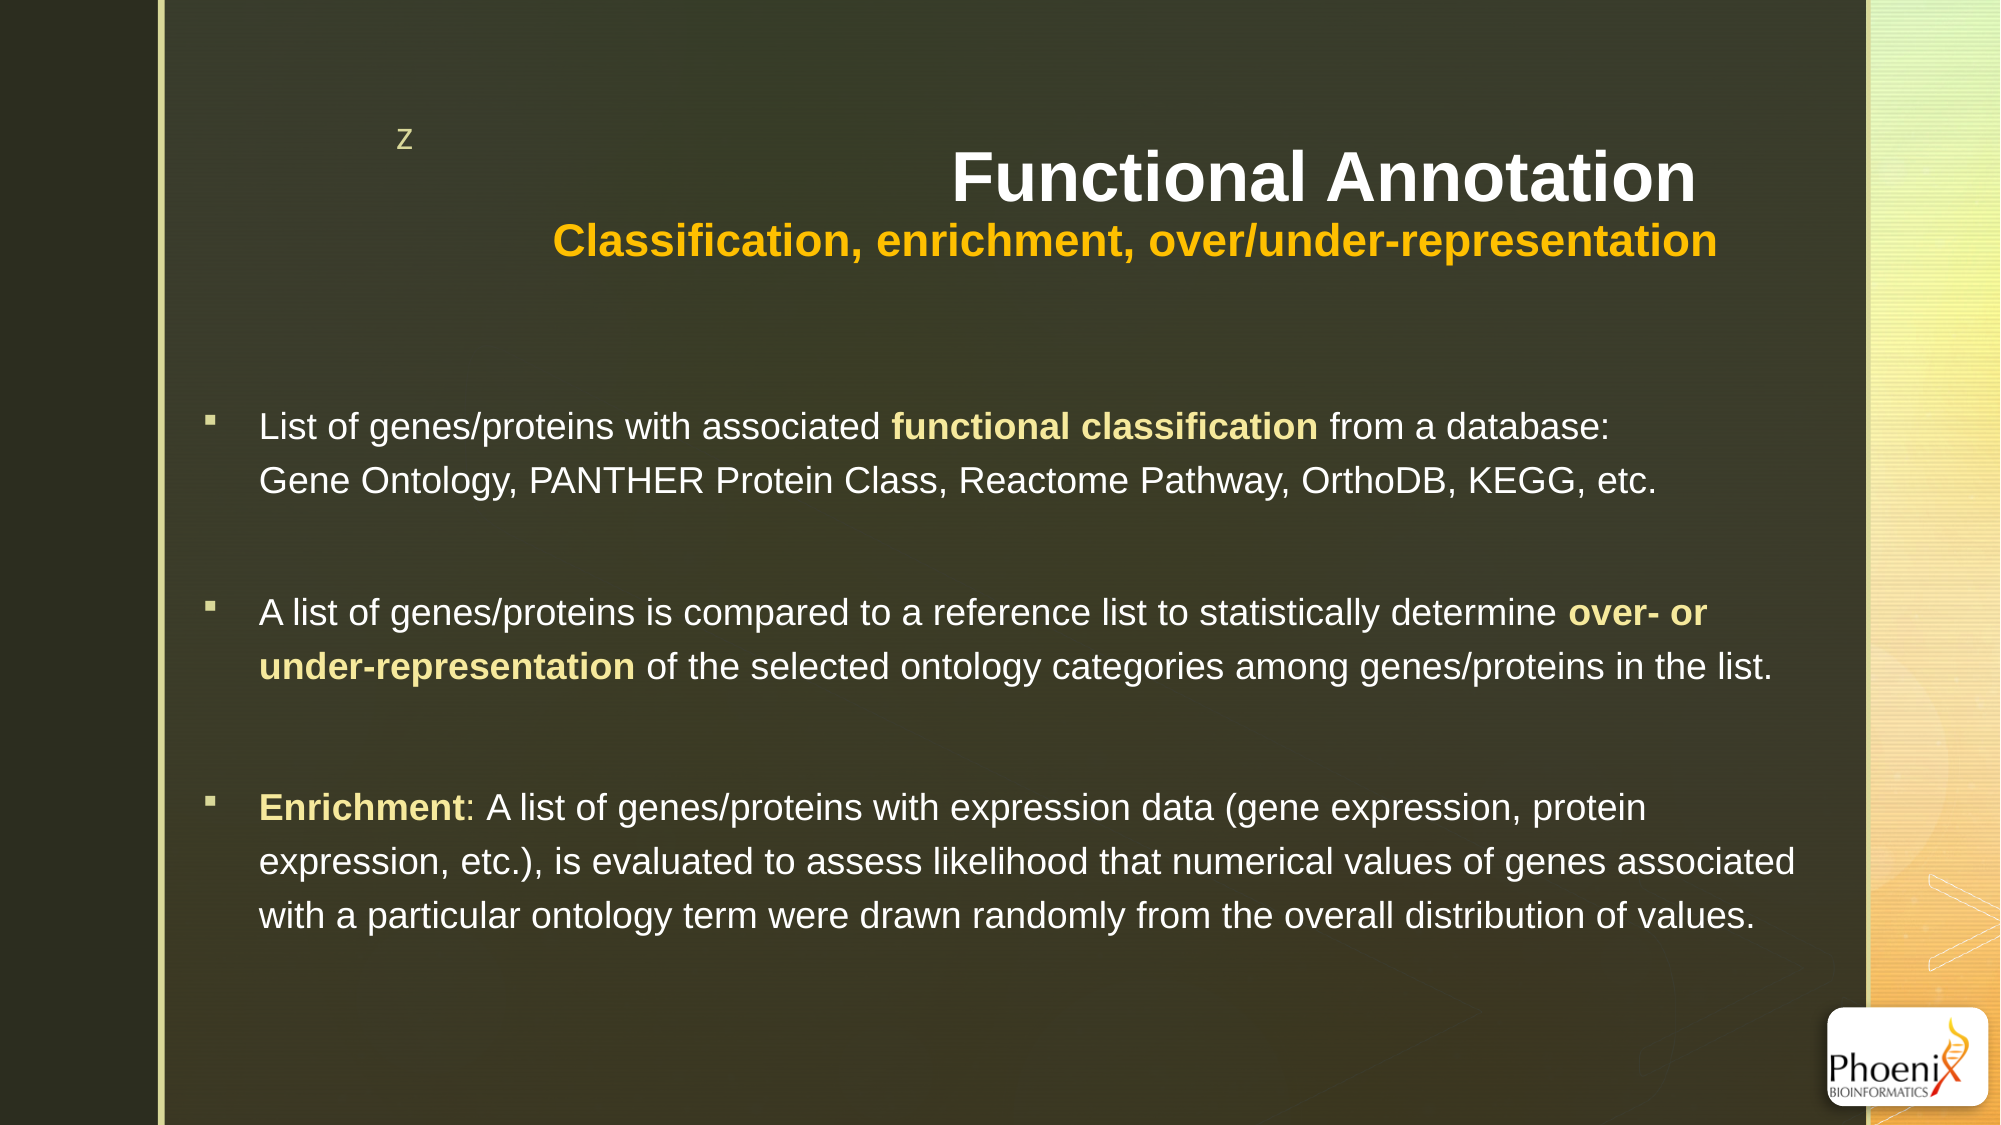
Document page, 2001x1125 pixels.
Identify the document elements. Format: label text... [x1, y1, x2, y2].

list List of genes/proteins with associated functional classification from a database: Gene Ontology, PANTHER Protein Class, Reactome Pathway, OrthoDB, KEGG, etc. A list of genes/proteins is compared to a reference list to statistically determine over- or under-representation of the selected ontology categories among genes/proteins in the list. Enrichment: A list of genes/proteins with expression data (gene expression, protein expression, etc.), is evaluated to assess likelihood that numerical values of genes associated with a particular ontology term were drawn randomly from the overall distribution of values. [187, 336, 1831, 993]
title Functional Annotation Classification, enrichment, over/under-representation [428, 132, 1734, 310]
picture [1827, 0, 2001, 1125]
